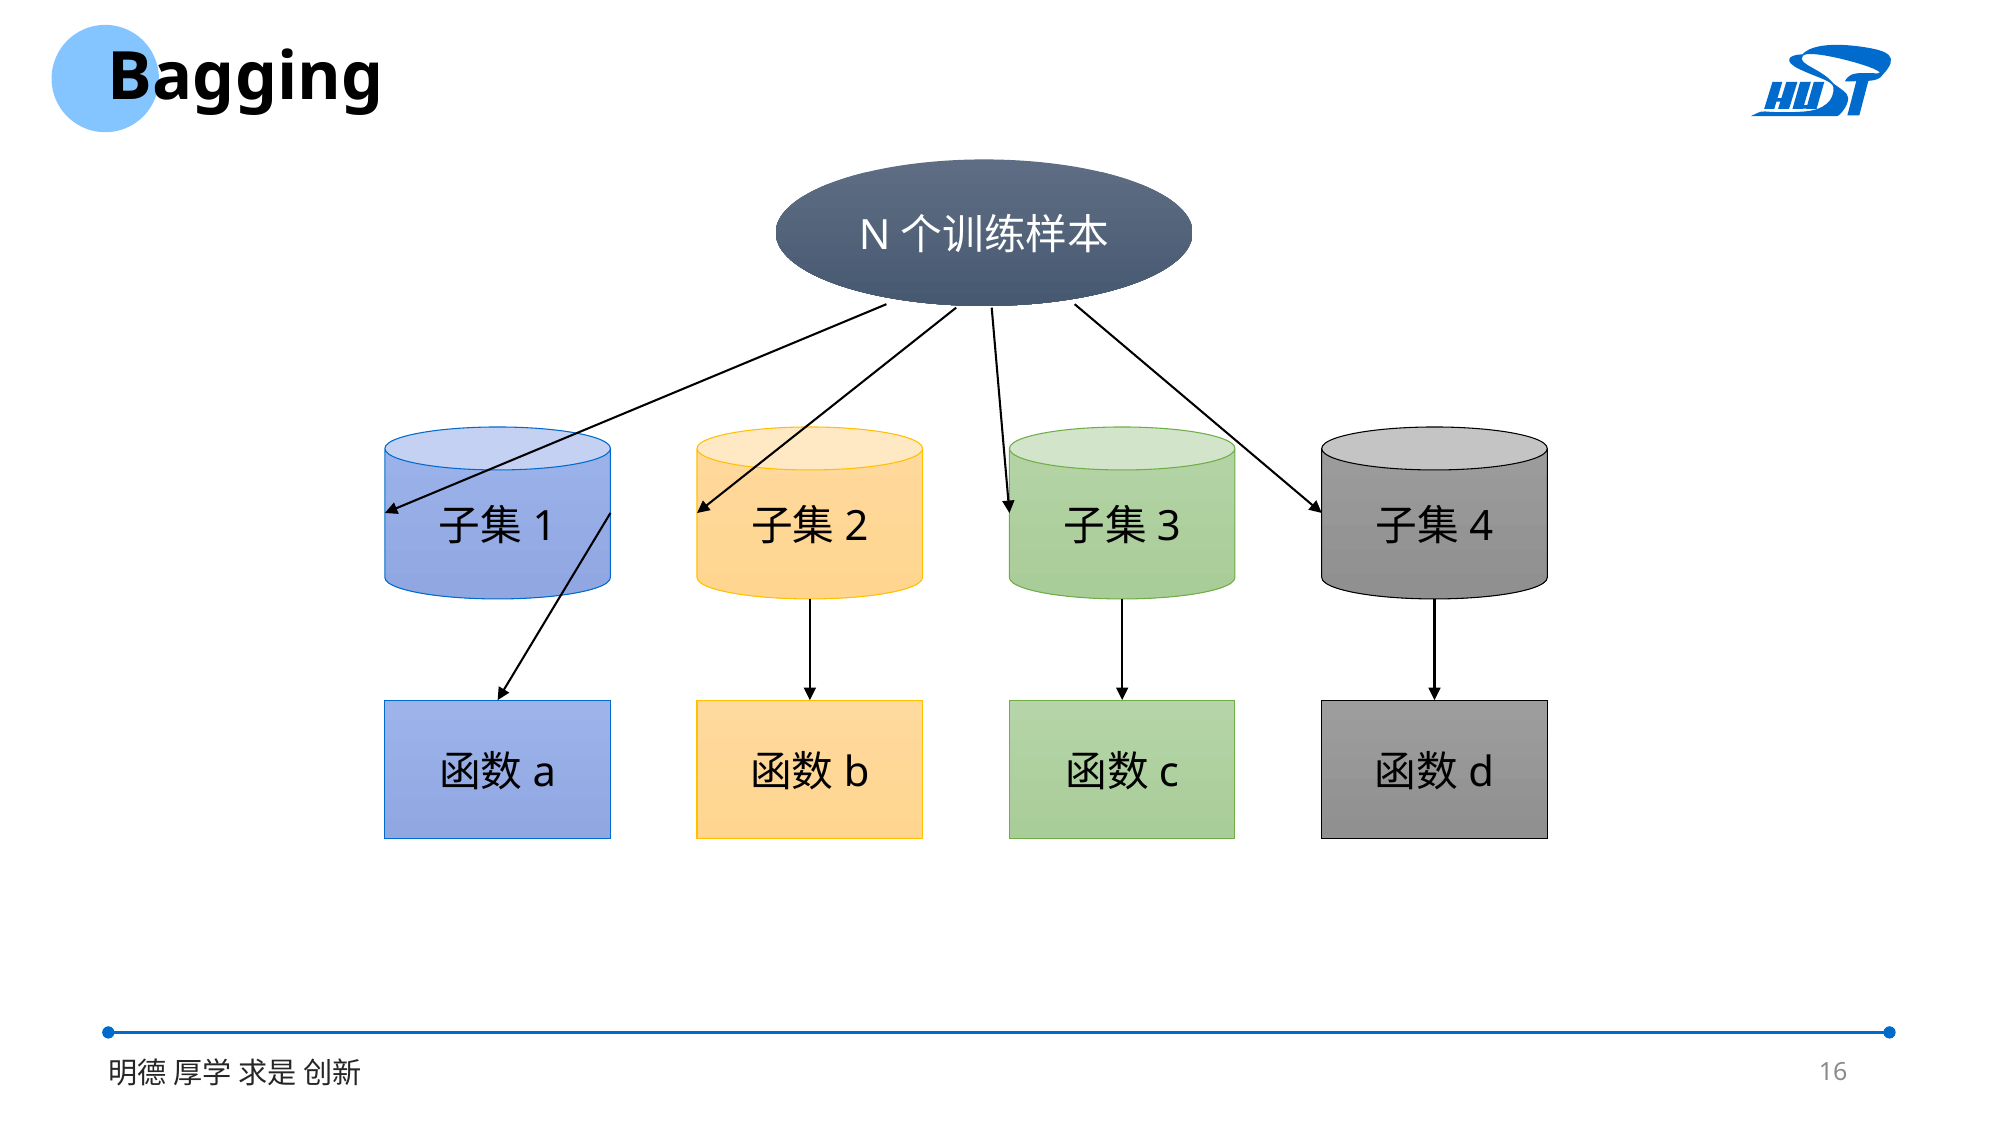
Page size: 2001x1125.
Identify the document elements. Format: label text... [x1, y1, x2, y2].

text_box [991, 307, 1074, 427]
list AdaBoost [1323, 428, 1546, 469]
text_box 函数a [384, 700, 611, 839]
text_box [386, 428, 571, 469]
text_box 子集2 [696, 428, 924, 600]
text_box [496, 435, 609, 469]
slide_number 16 [1412, 1042, 1863, 1103]
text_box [1074, 304, 1435, 428]
text_box 子集4 [1321, 426, 1548, 600]
text_box 函数d [1321, 700, 1548, 839]
text_box N个训练样本 [775, 159, 1193, 306]
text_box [497, 304, 887, 428]
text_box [809, 307, 957, 427]
list Bagging [93, 43, 887, 114]
text_box 子集1 [384, 426, 497, 512]
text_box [1011, 428, 1234, 469]
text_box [759, 428, 921, 469]
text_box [698, 428, 801, 466]
text_box 子集1 [384, 433, 611, 600]
text_box 函数c [1009, 700, 1235, 839]
text_box 函数b [696, 700, 923, 839]
text_box 子集3 [1008, 428, 1236, 600]
